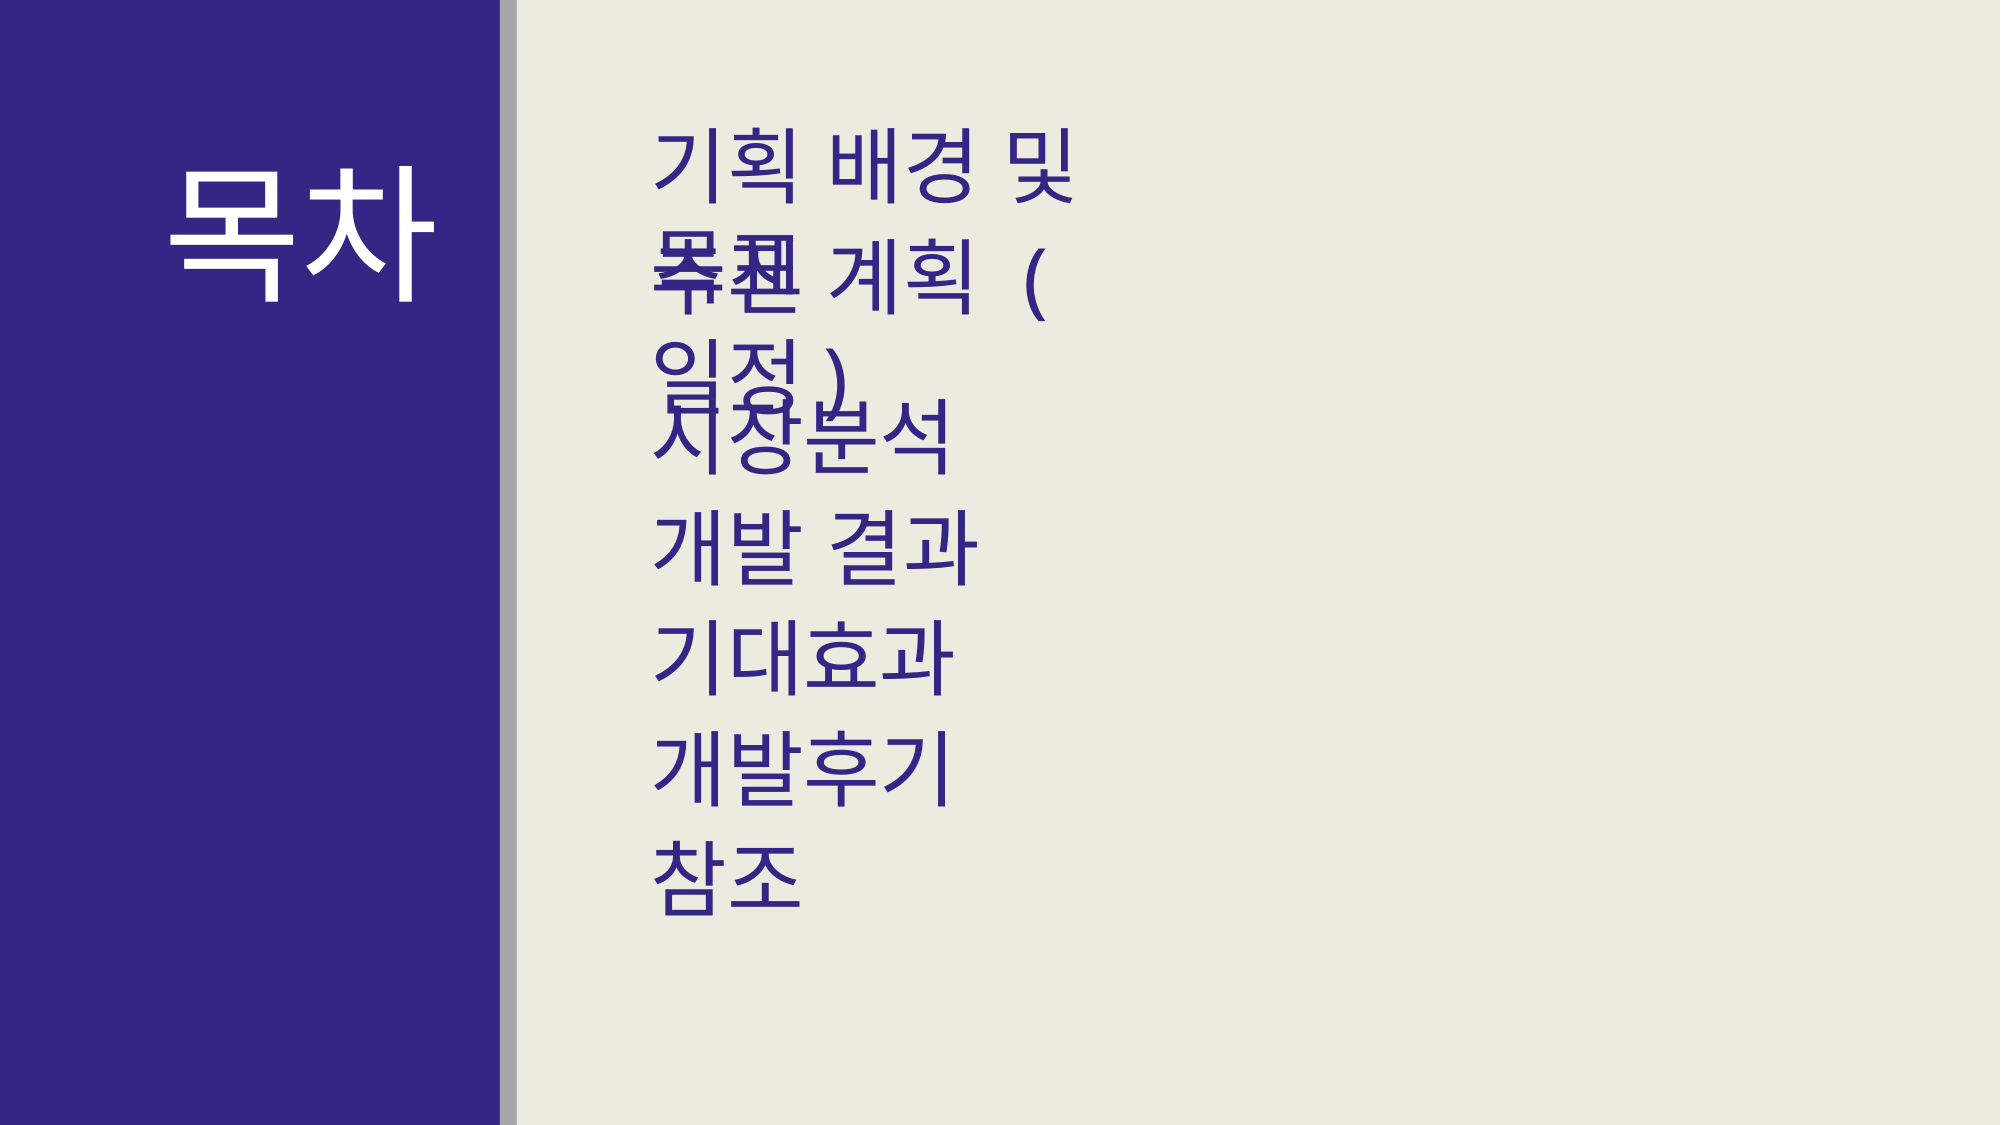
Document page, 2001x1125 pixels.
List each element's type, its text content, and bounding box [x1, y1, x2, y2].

text_box 개발후기 [635, 726, 1201, 807]
text_box 개발 결과 [635, 505, 1201, 586]
text_box 기획 배경 및 목표 [635, 174, 1201, 254]
text_box 추진 계획 (일정) [635, 284, 1201, 365]
text_box 시장분석 [635, 395, 1201, 476]
text_box [499, 0, 518, 1125]
text_box 기대효과 [635, 616, 1201, 697]
text_box 참조 [635, 837, 1201, 918]
text_box [0, 0, 499, 1125]
text_box 목차 [0, 140, 455, 322]
